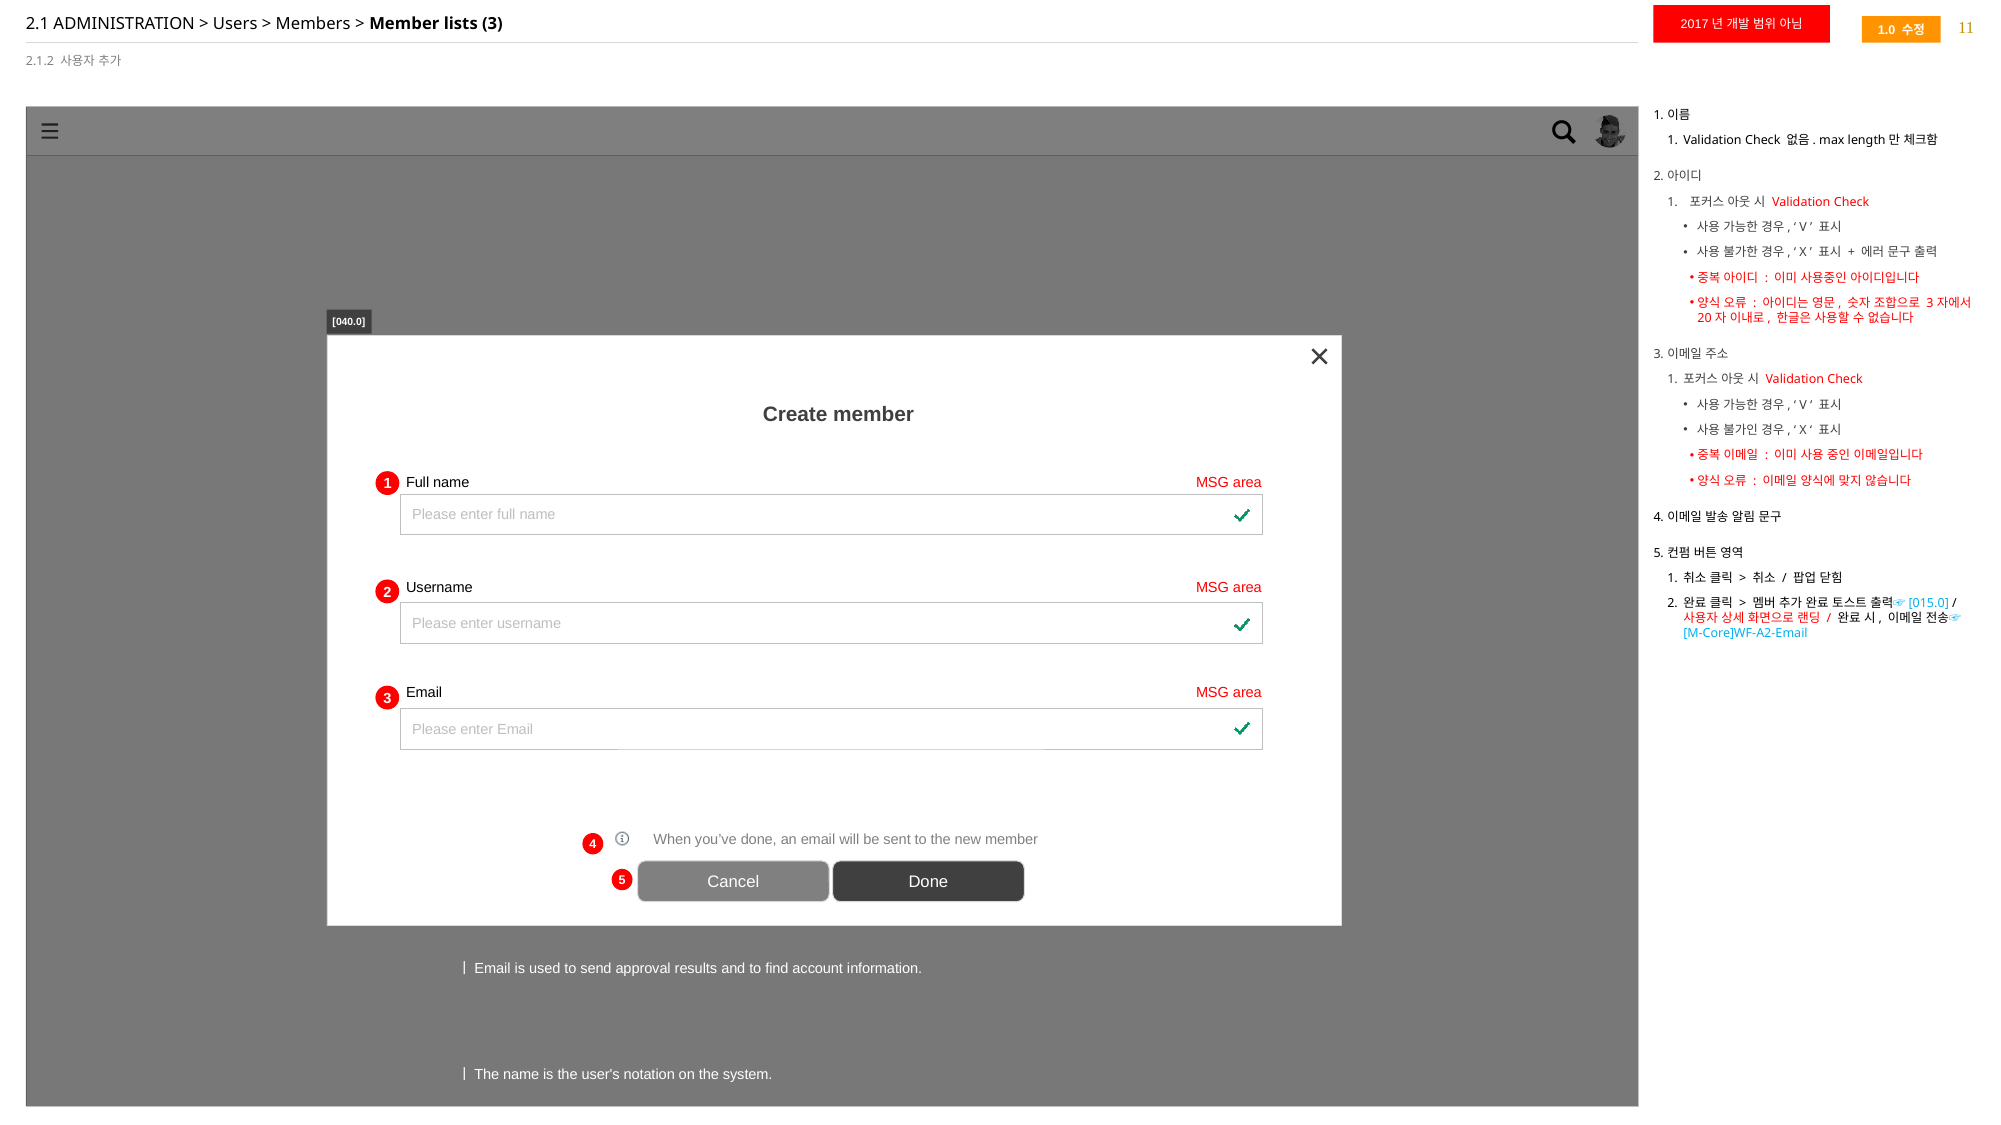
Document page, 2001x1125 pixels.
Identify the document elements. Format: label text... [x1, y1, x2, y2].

text_box 2 [375, 579, 400, 604]
picture [1552, 120, 1576, 144]
picture [611, 828, 632, 848]
text_box 2017년 개발 범위 아님 [1653, 5, 1830, 43]
text_box ㅣEmail is used to send approval results and to find account information. [451, 949, 1262, 975]
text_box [637, 860, 1025, 902]
text_box 4 [581, 831, 605, 856]
text_box When you’ve done, an email will be sent to the new member [653, 829, 1039, 848]
picture [1232, 719, 1251, 737]
text_box 1 [375, 471, 400, 496]
list 이름 Validation Check 없음. max length만 체크함 아이디 포커스 아웃 시 Validation Check 사용 가능한 경우, ‘ V ’ 표시 사용 불가한 경우, ‘ X ’ 표시 + 에러 문구 출력 중복 아이디 : 이미 사용중인 아이디입니다 양식 오류 : 아이디는 영문, 숫자 조합으로 3자에서 20자 이내로, 한글은 사용할 수 없습니다 이메일 주소 포커스 아웃 시 Validation Check 사용 가능한 경우, ‘ V ‘ 표시 사용 불가인 경우, ‘ X ‘ 표시 중복 이메일 : 이미 사용 중인 이메일입니다 양식 오류 : 이메일 양식에 맞지 않습니다 이메일 발송 알림 문구 컨펌 버튼 영역 취소 클릭 > 취소 / 팝업 닫힘 완료 클릭 > 멤버 추가 완료 토스트 출력☞[015.0] / 사용자 상세 화면으로 랜딩 / 완료 시, 이메일 전송☞[M-Core]WF-A2-Email [1653, 106, 1974, 1125]
text_box [040.0] [326, 309, 372, 334]
slide_number 11 [1901, 0, 1975, 43]
text_box ㅣThe name is the user's notation on the system. [451, 1056, 1262, 1087]
text_box Create member [399, 364, 1263, 439]
picture [1593, 114, 1626, 148]
title 2.1 ADMINISTRATION > Users > Members > Member lists (3) [25, 5, 1638, 43]
text_box 1.0 수정 [1861, 15, 1942, 44]
text_box 3 [375, 685, 400, 710]
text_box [400, 464, 1262, 750]
list 2.1.2 사용자 추가 [25, 43, 1638, 86]
text_box 5 [610, 867, 634, 892]
picture [1232, 506, 1251, 524]
picture [1232, 615, 1251, 634]
